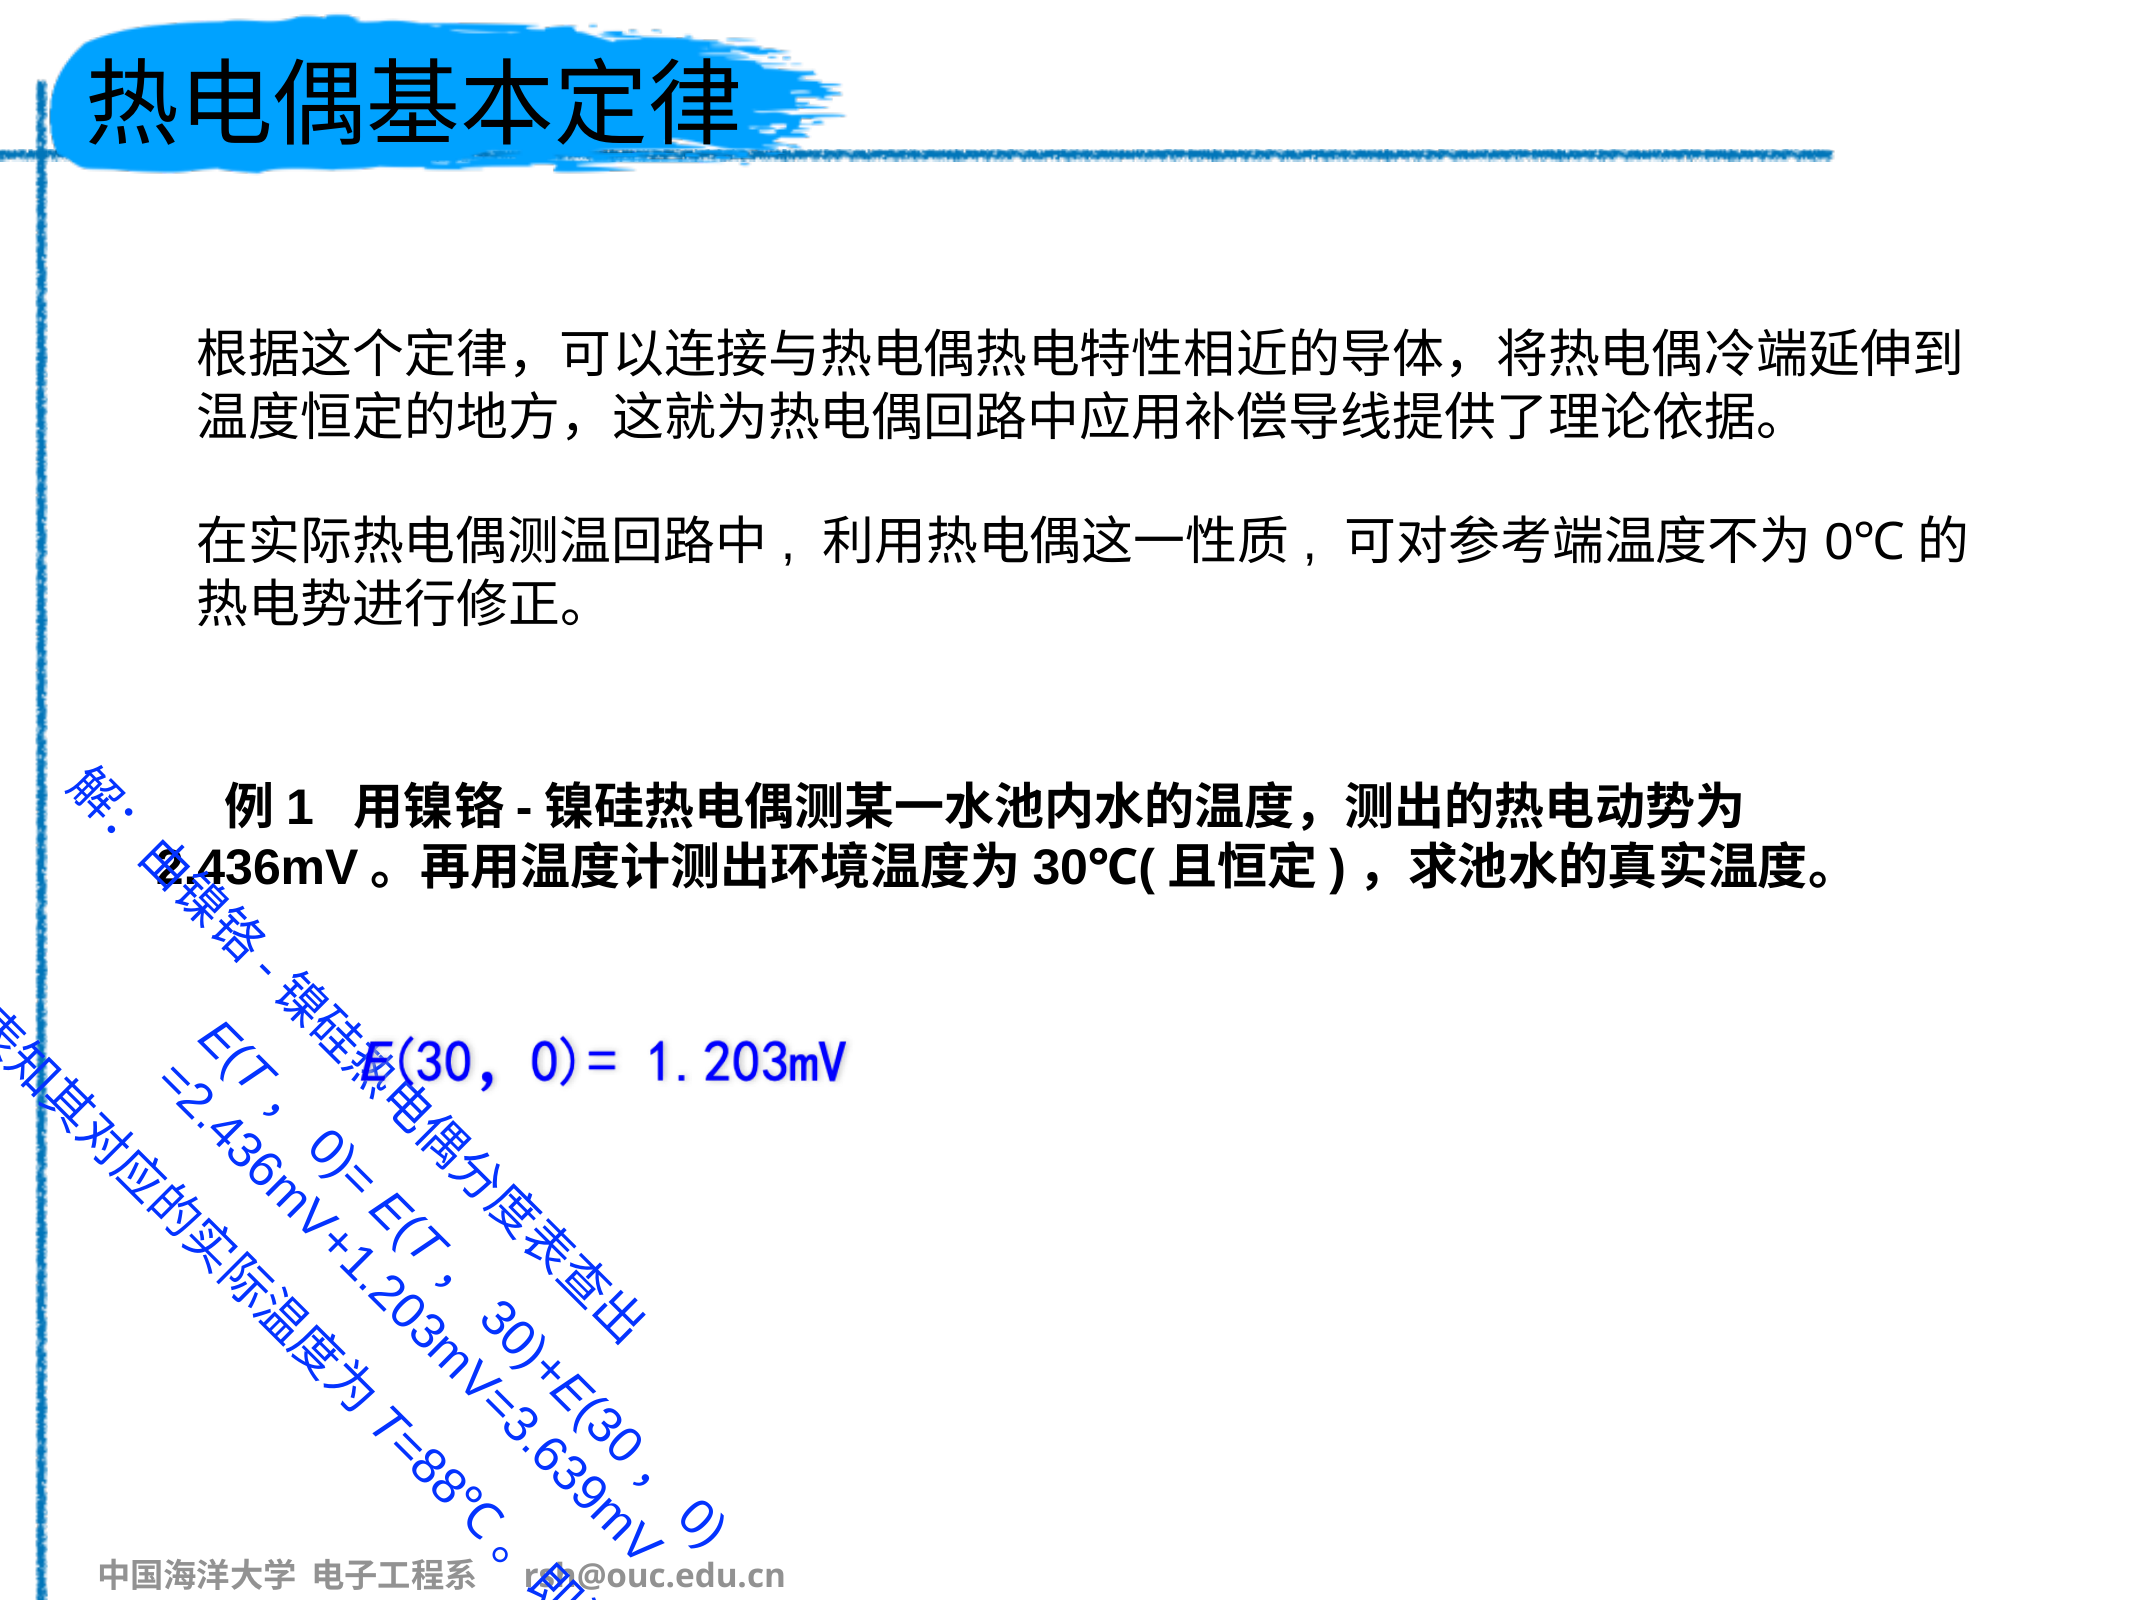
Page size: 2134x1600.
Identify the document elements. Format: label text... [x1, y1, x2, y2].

list 根据这个定律，可以连接与热电偶热电特性相近的导体，将热电偶冷端延伸到温度恒定的地方，这就为热电偶回路中应用补偿导线提供了理论依据。 在实际热电偶测温回路中, 利用热电偶这一性质, 可对参考端温度不为0℃的热电势进行修正。 [187, 291, 2010, 662]
picture [0, 11, 48, 1069]
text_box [254, 949, 891, 1568]
picture [779, 11, 1841, 178]
title 热电偶基本定律 [48, 8, 779, 190]
text_box 例1 用镍铬-镍硅热电偶测某一水池内水的温度，测出的热电动势为2.436mV。再用温度计测出环境温度为30℃(且恒定)，求池水的真实温度。 [147, 766, 1986, 903]
picture [36, 1064, 47, 1089]
picture [36, 1085, 47, 1600]
